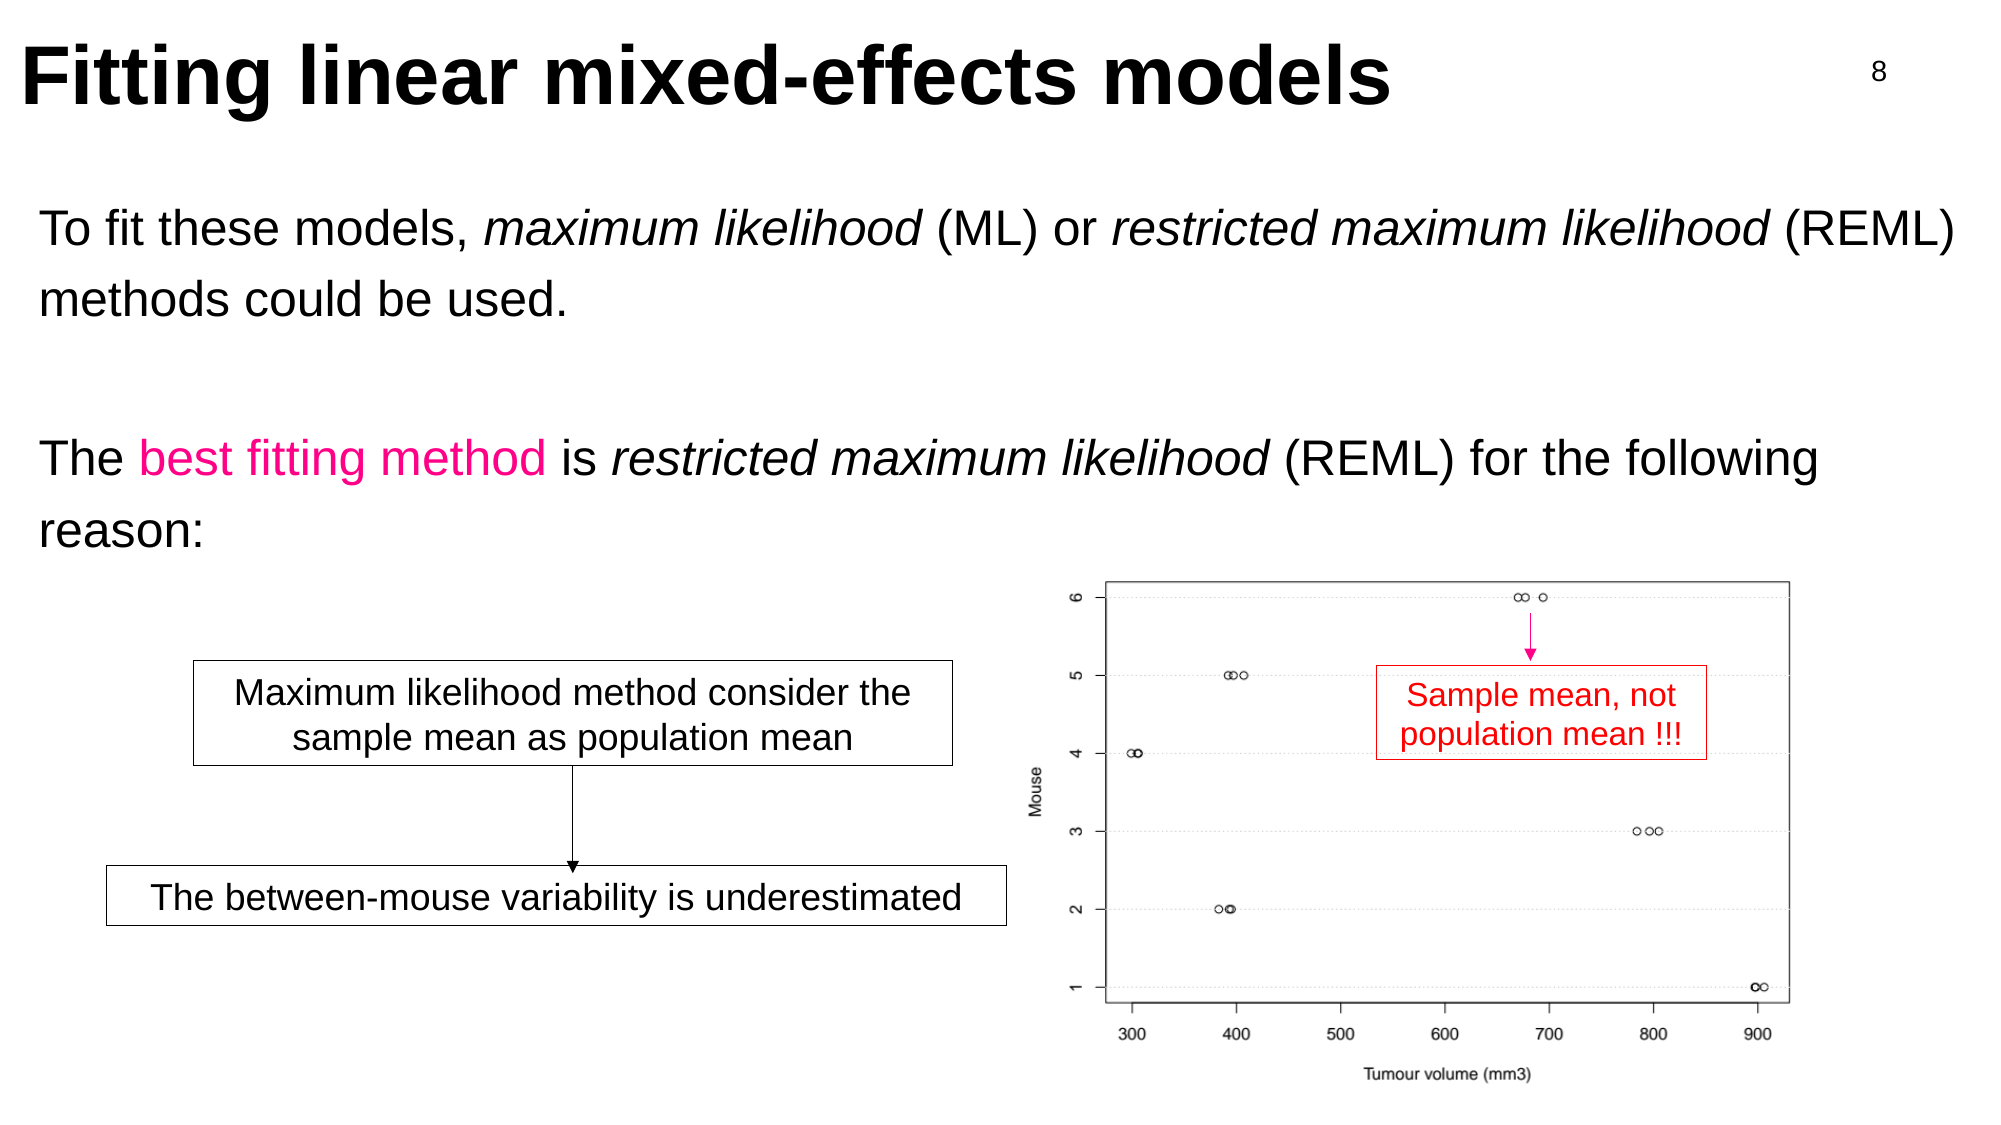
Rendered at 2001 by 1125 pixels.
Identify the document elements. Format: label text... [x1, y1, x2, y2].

text_box Maximum likelihood method consider the sample mean as population mean [193, 660, 953, 766]
title Fitting linear mixed-effects models [5, 2, 2000, 131]
picture [1023, 499, 1830, 1105]
text_box To fit these models, maximum likelihood (ML) or restricted maximum likelihood (REML) methods could be used. [23, 175, 1985, 335]
text_box The best fitting method is restricted maximum likelihood (REML) for the following reason: [23, 406, 1985, 566]
text_box 8 [1856, 44, 1955, 105]
text_box The between-mouse variability is underestimated [106, 865, 1007, 926]
